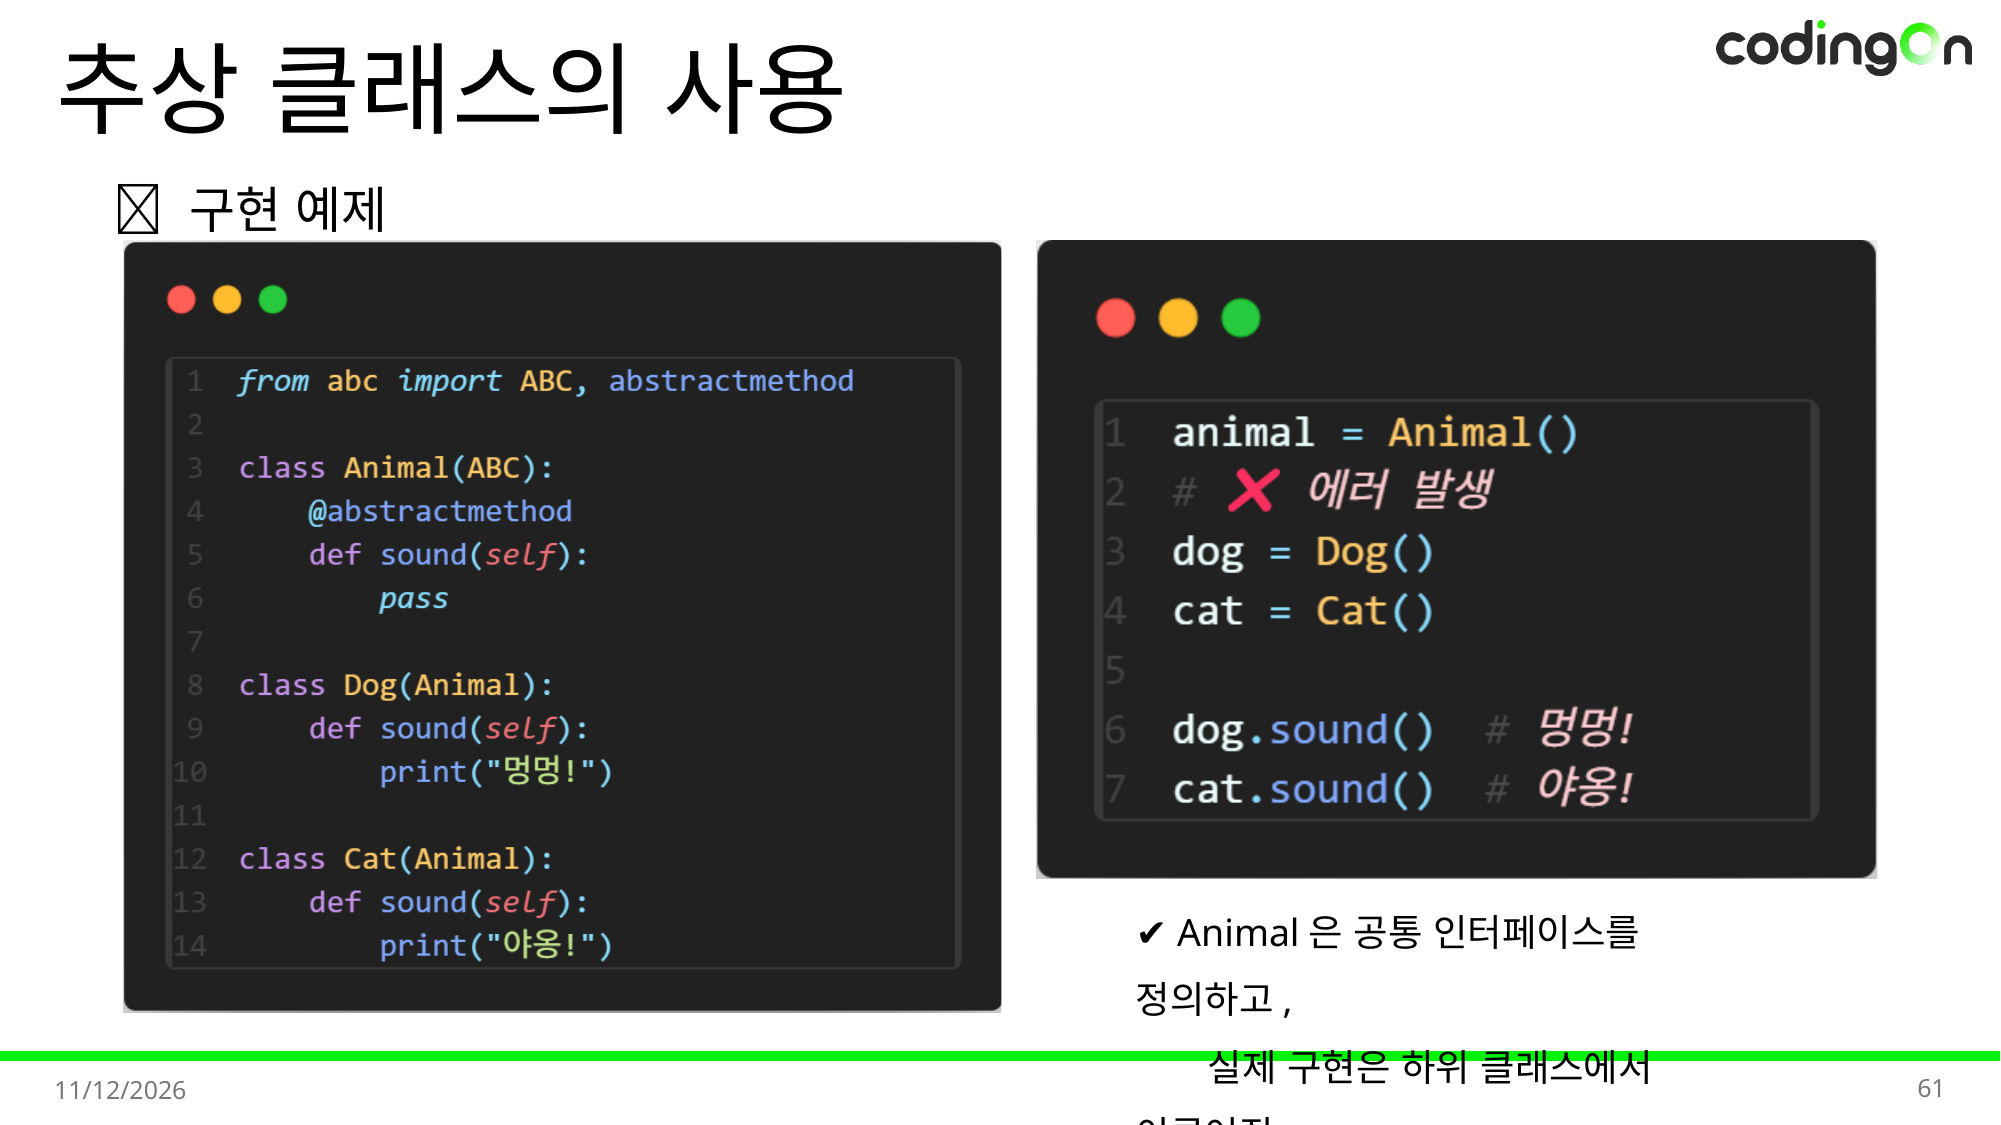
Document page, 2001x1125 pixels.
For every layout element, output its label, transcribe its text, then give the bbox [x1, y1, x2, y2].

picture [1767, 20, 1972, 76]
title 추상 클래스의 사용 [41, 0, 1767, 188]
picture [123, 239, 1002, 1013]
picture [1036, 239, 1878, 880]
text_box ✔️ Animal은 공통 인터페이스를 정의하고, 실제 구현은 하위 클래스에서 이루어짐 [1120, 880, 1793, 1125]
slide_number 61 [1793, 1059, 1961, 1120]
text_box ✅ 구현 예제 [99, 141, 594, 242]
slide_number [39, 1061, 490, 1122]
